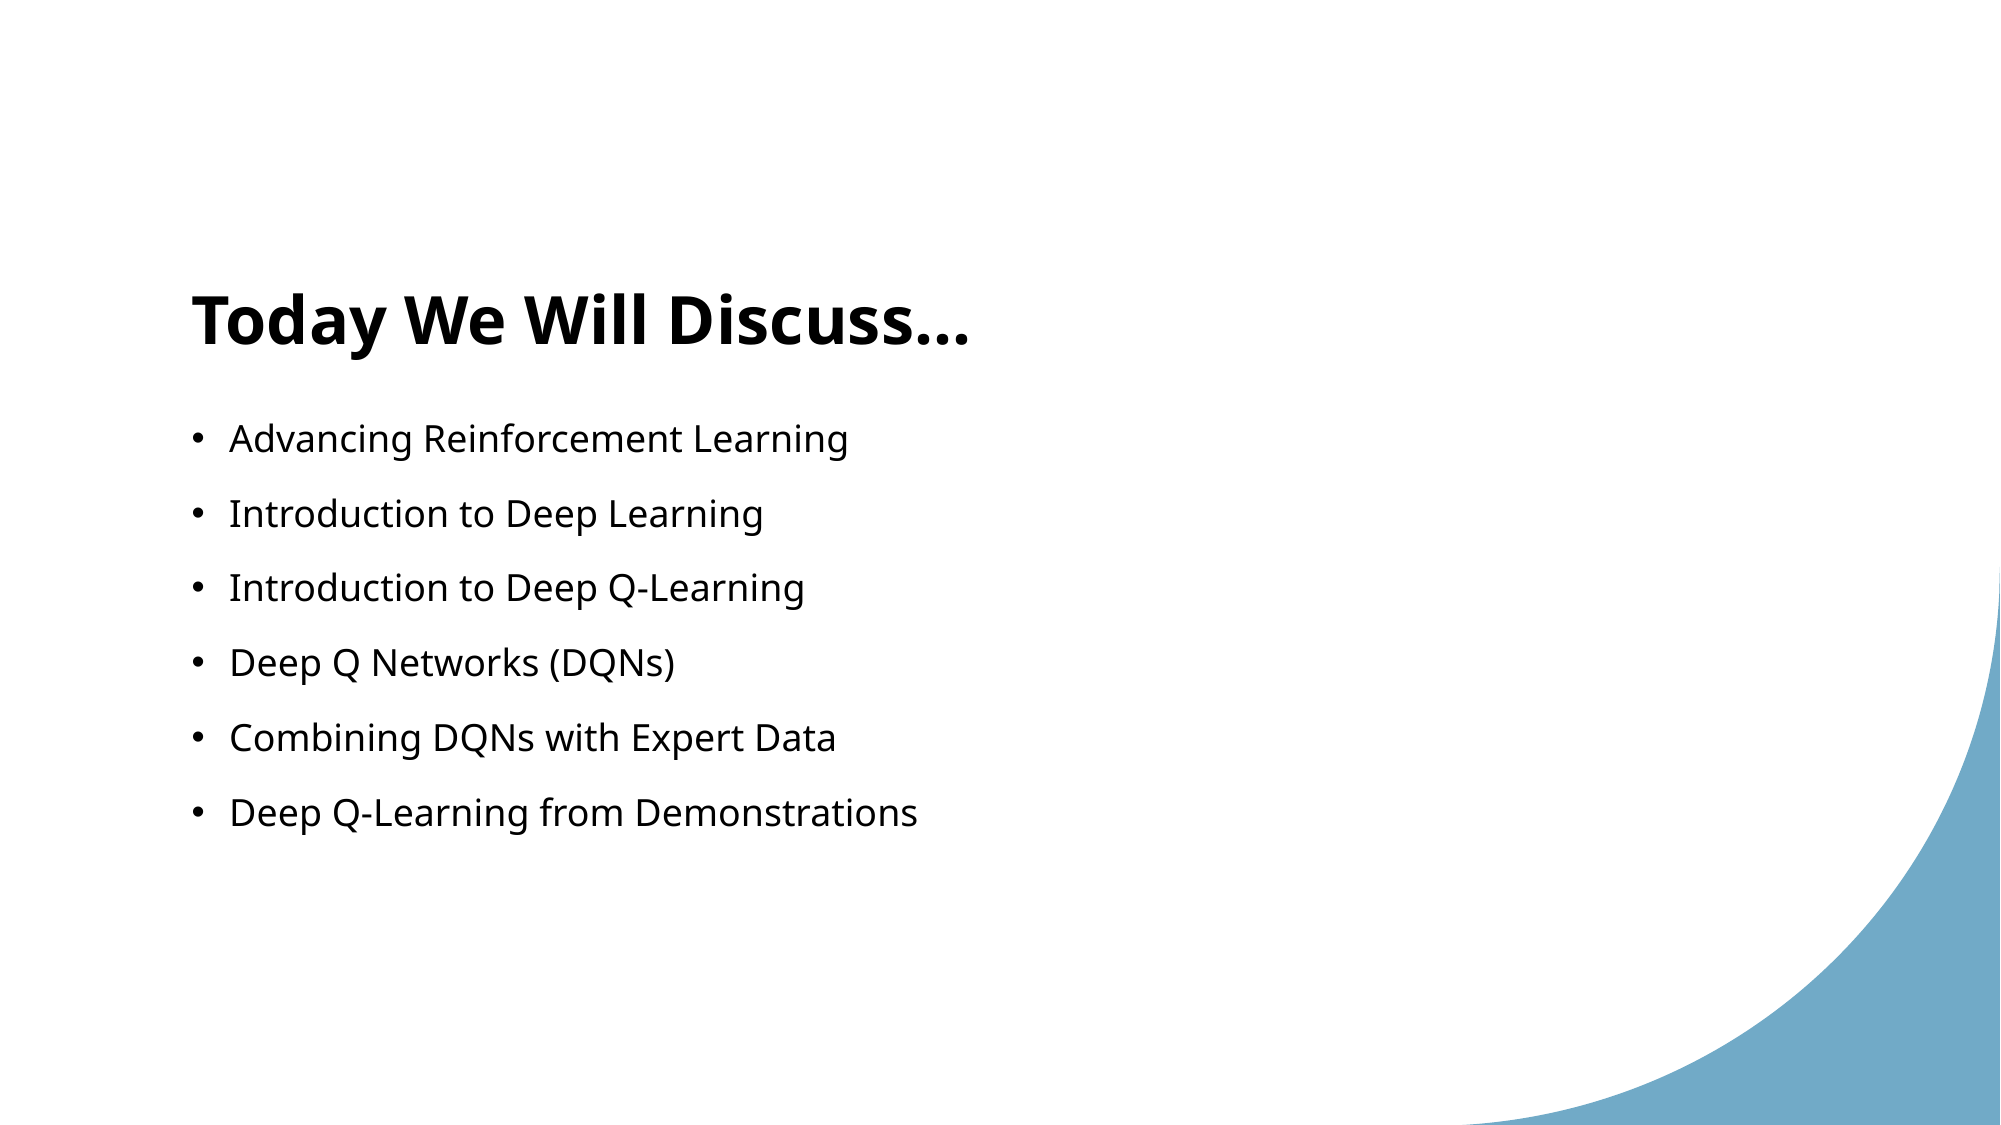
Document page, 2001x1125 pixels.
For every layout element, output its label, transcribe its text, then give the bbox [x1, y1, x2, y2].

list Advancing Reinforcement Learning Introduction to Deep Learning Introduction to Deep Q-Learning Deep Q Networks (DQNs) Combining DQNs with Expert Data Deep Q-Learning from Demonstrations [176, 398, 1809, 975]
title Today We Will Discuss… [176, 118, 1809, 366]
